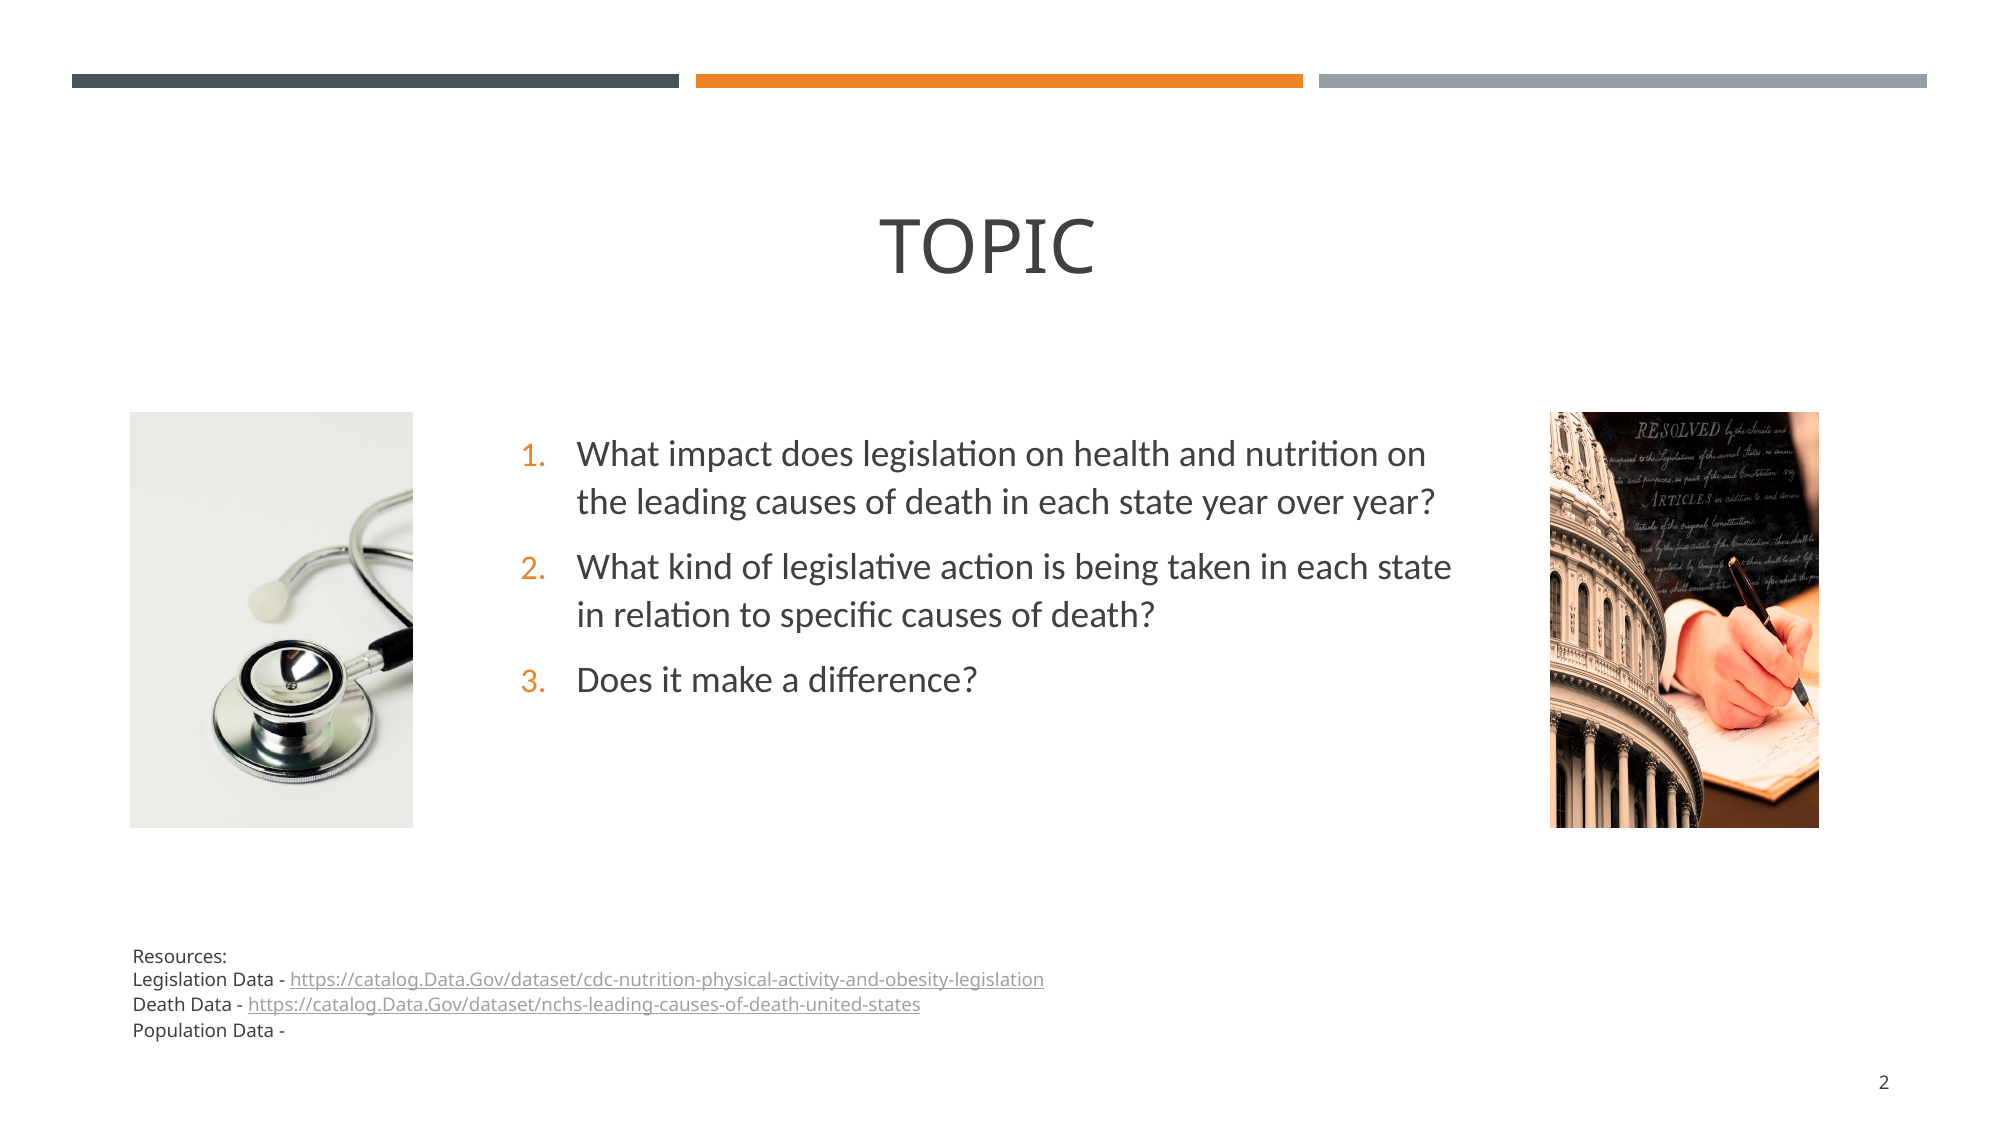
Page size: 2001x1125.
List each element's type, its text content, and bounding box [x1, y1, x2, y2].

picture [130, 411, 414, 828]
title Topic [864, 181, 1136, 296]
list What impact does legislation on health and nutrition on the leading causes of death in each state year over year? What kind of legislative action is being taken in each state in relation to specific causes of death? Does it make a difference? [505, 352, 1495, 773]
footer Resources: Legislation Data - https://catalog.Data.Gov/dataset/cdc-nutrition-physical-activity-and-obesity-legislation Death Data - https://catalog.Data.Gov/dataset/nchs-leading-causes-of-death-united-states Population Data - [117, 931, 1253, 1054]
slide_number 2 [1732, 1053, 1905, 1114]
picture [1550, 411, 1819, 828]
